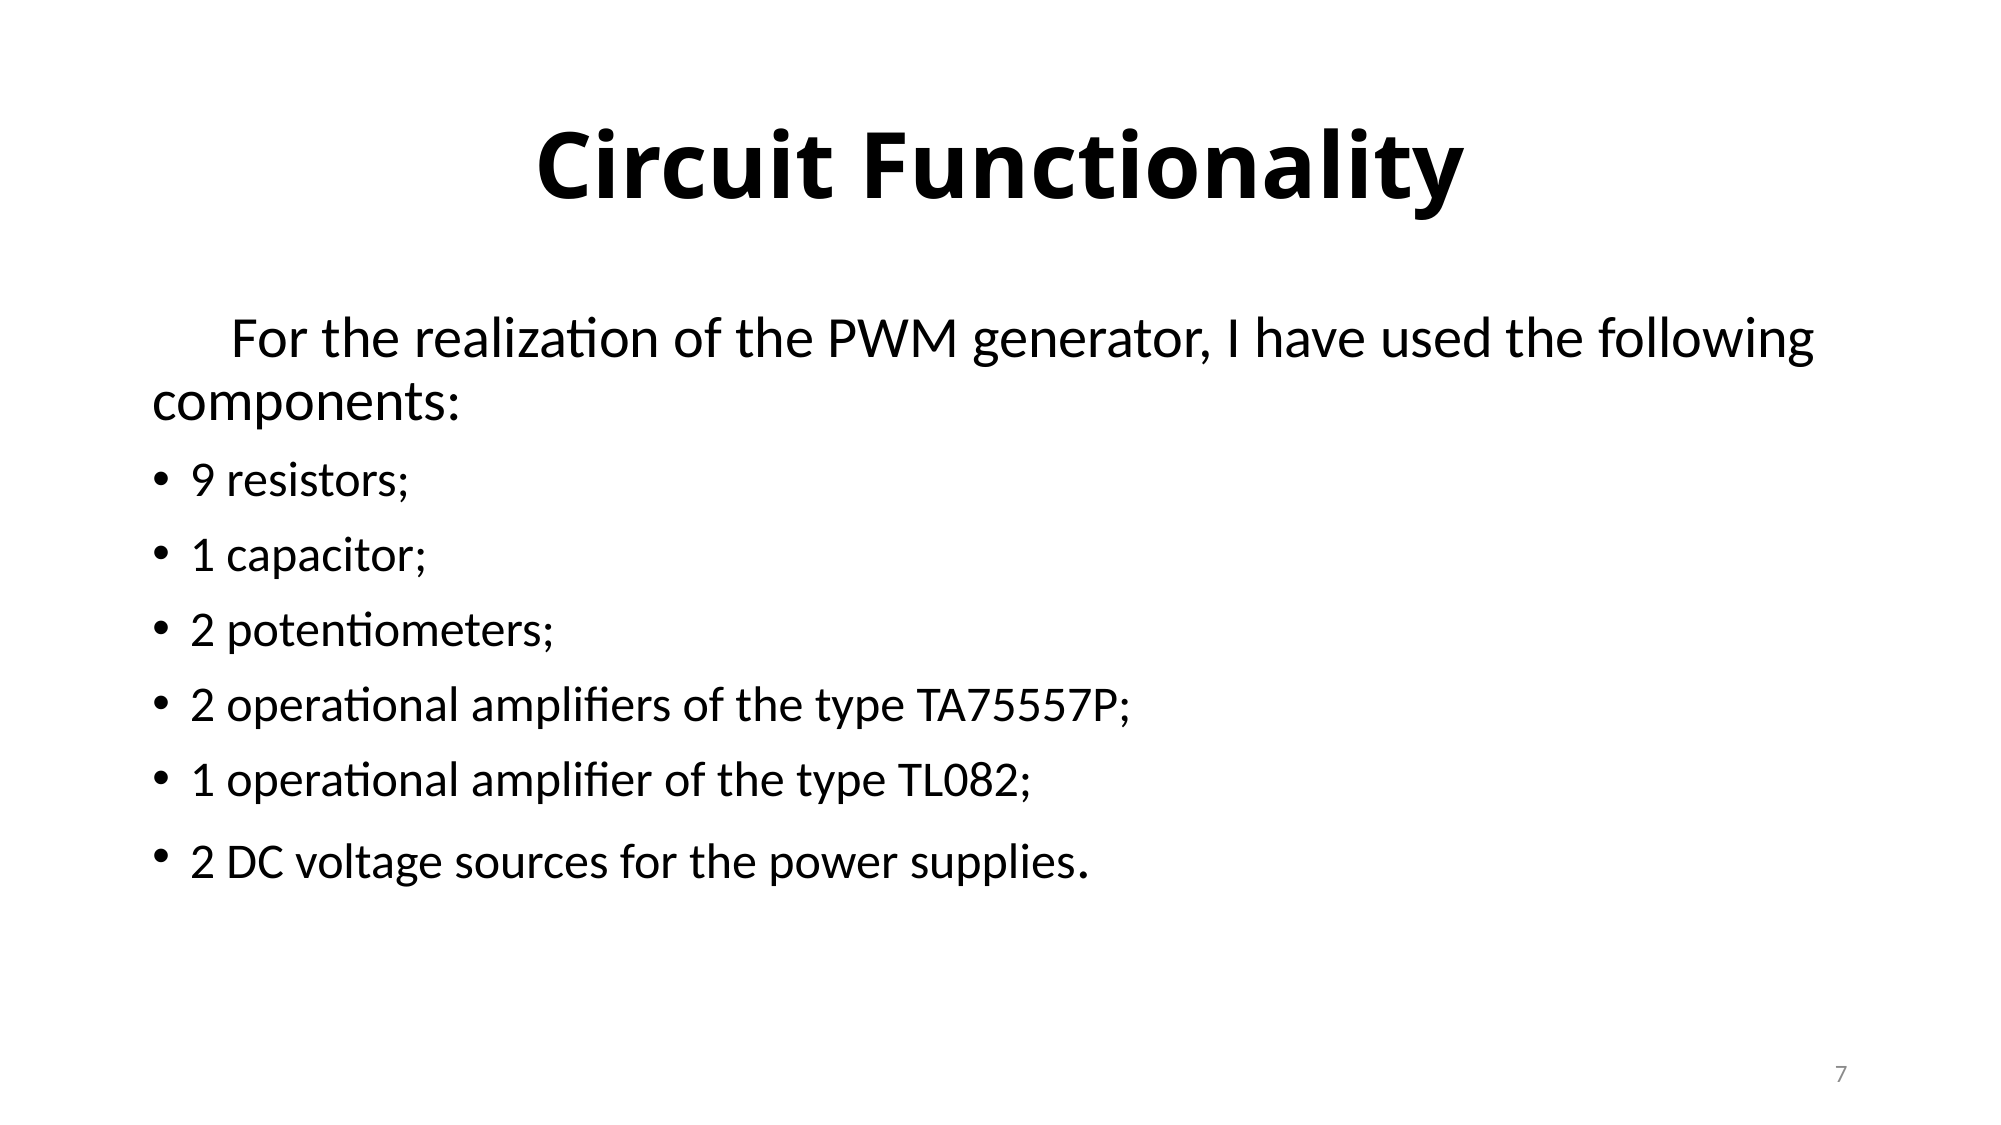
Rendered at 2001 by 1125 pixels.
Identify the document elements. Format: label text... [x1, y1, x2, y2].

list For the realization of the PWM generator, I have used the following components: 9 resistors; 1 capacitor; 2 potentiometers; 2 operational amplifiers of the type TA75557P; 1 operational amplifier of the type TL082; 2 DC voltage sources for the power supplies. [137, 299, 1863, 1014]
title Circuit Functionality [137, 59, 1863, 278]
slide_number 7 [1412, 1042, 1863, 1103]
